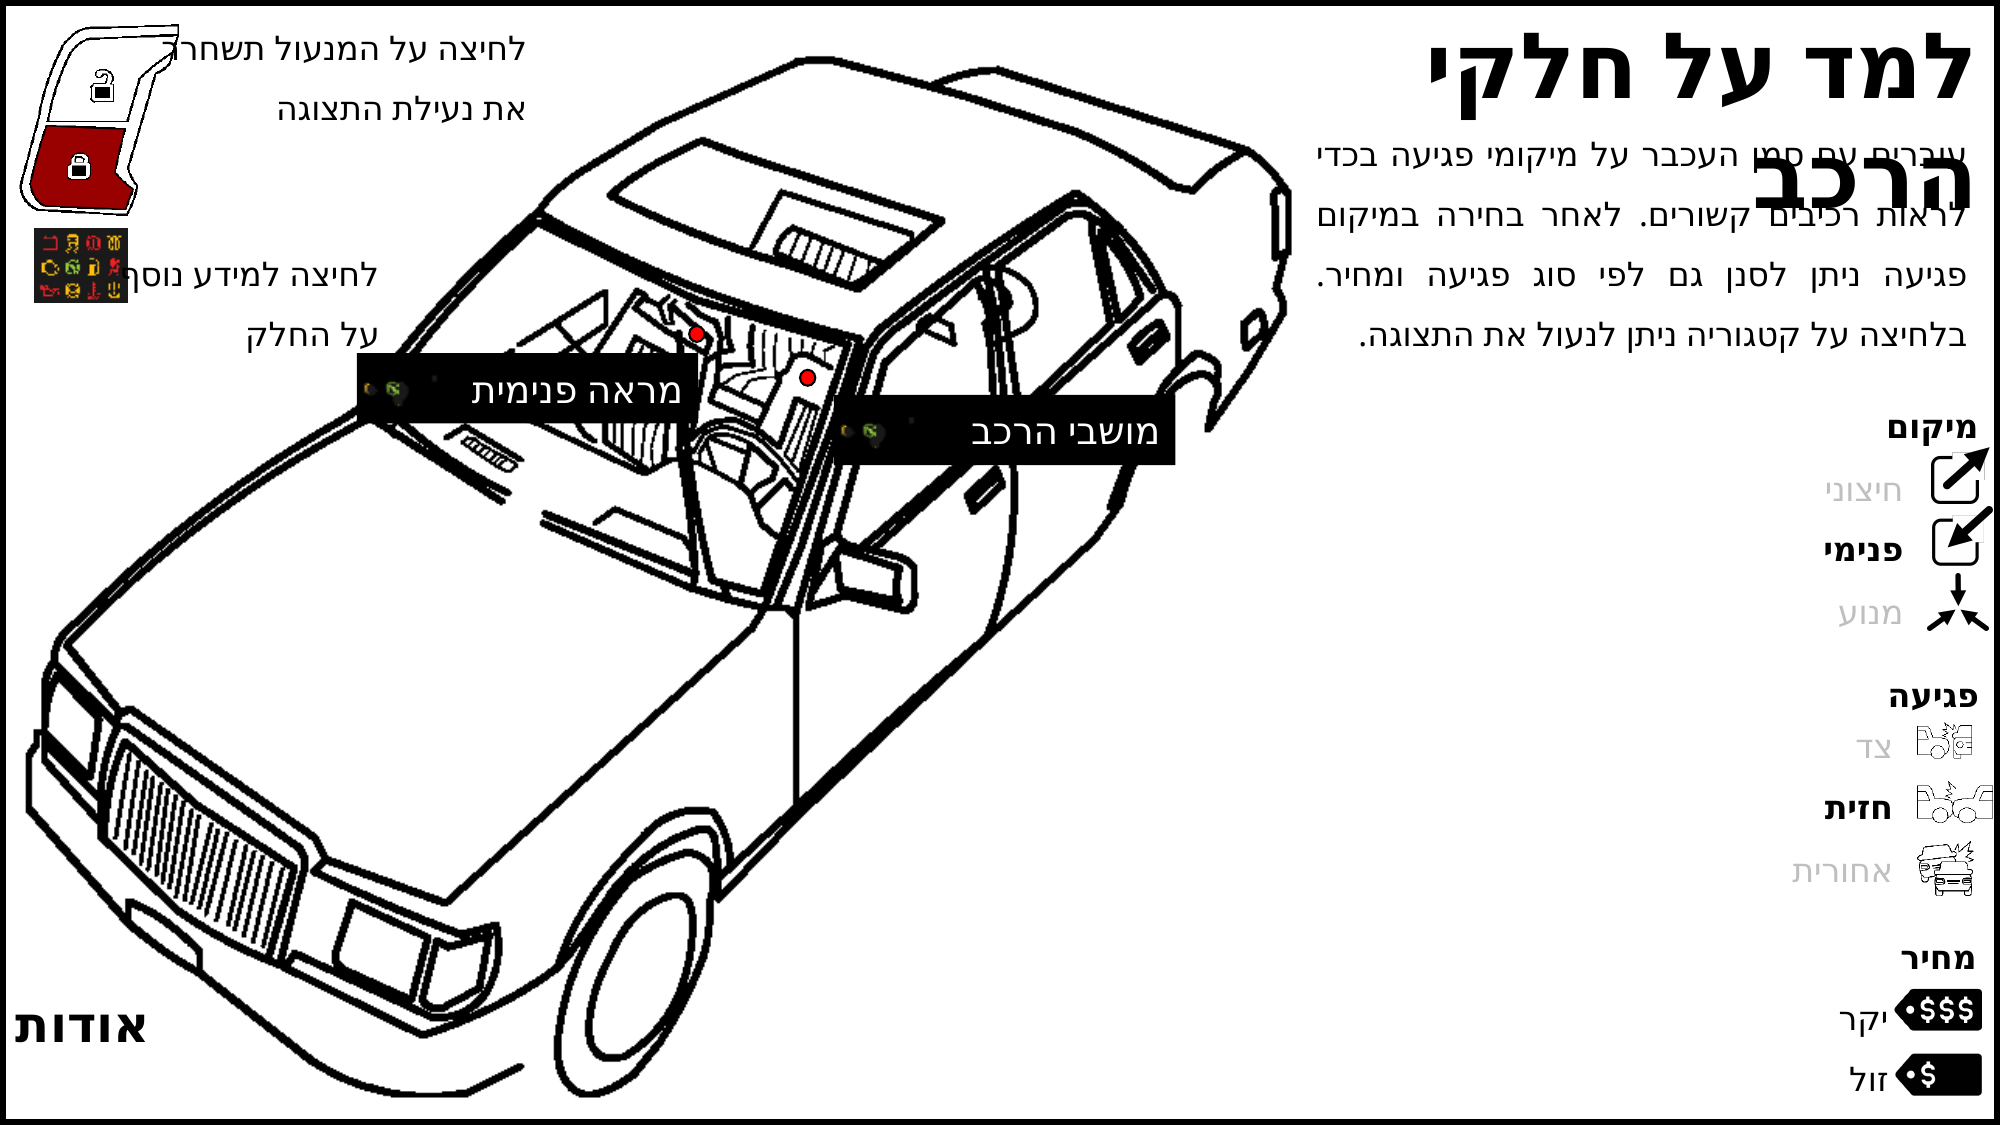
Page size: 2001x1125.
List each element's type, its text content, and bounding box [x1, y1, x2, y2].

text_box לחיצה על המנעול תשחרר את נעילת התצוגה [127, 0, 543, 51]
text_box מיקום [1680, 377, 1994, 453]
text_box [0, 0, 2000, 1125]
picture [6, 14, 1306, 1118]
picture [1917, 722, 1972, 760]
text_box מחיר [1606, 908, 1992, 984]
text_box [833, 394, 1176, 466]
picture [1917, 841, 1974, 896]
text_box לחיצה למידע נוסף על החלק [0, 225, 6, 361]
text_box זול [1353, 1030, 1893, 1106]
picture [1892, 964, 1984, 1120]
text_box פנימי [1614, 516, 1919, 563]
text_box אחורית [1357, 821, 1908, 897]
picture [1927, 573, 1989, 631]
text_box צד [1402, 698, 1908, 758]
text_box פגיעה [1608, 646, 1994, 722]
text_box עוברים עם סמן העכבר על מיקומי פגיעה בכדי לראות רכיבים קשורים. לאחר בחירה במיקום פגיעה ניתן לסנן גם לפי סוג פגיעה ומחיר. בלחיצה על קטגוריה ניתן לנעול את התצוגה. [1306, 106, 1984, 361]
text_box יקר [1398, 970, 1892, 1030]
text_box מנוע [1614, 563, 1919, 639]
picture [1924, 506, 1993, 571]
text_box חיצוני [1614, 440, 1919, 516]
picture [1917, 781, 1993, 823]
picture [1931, 423, 2000, 504]
text_box אודות [0, 985, 6, 1061]
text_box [356, 352, 699, 424]
text_box למד על חלקי הרכב [1233, 0, 1994, 235]
text_box חזית [1357, 758, 1908, 821]
